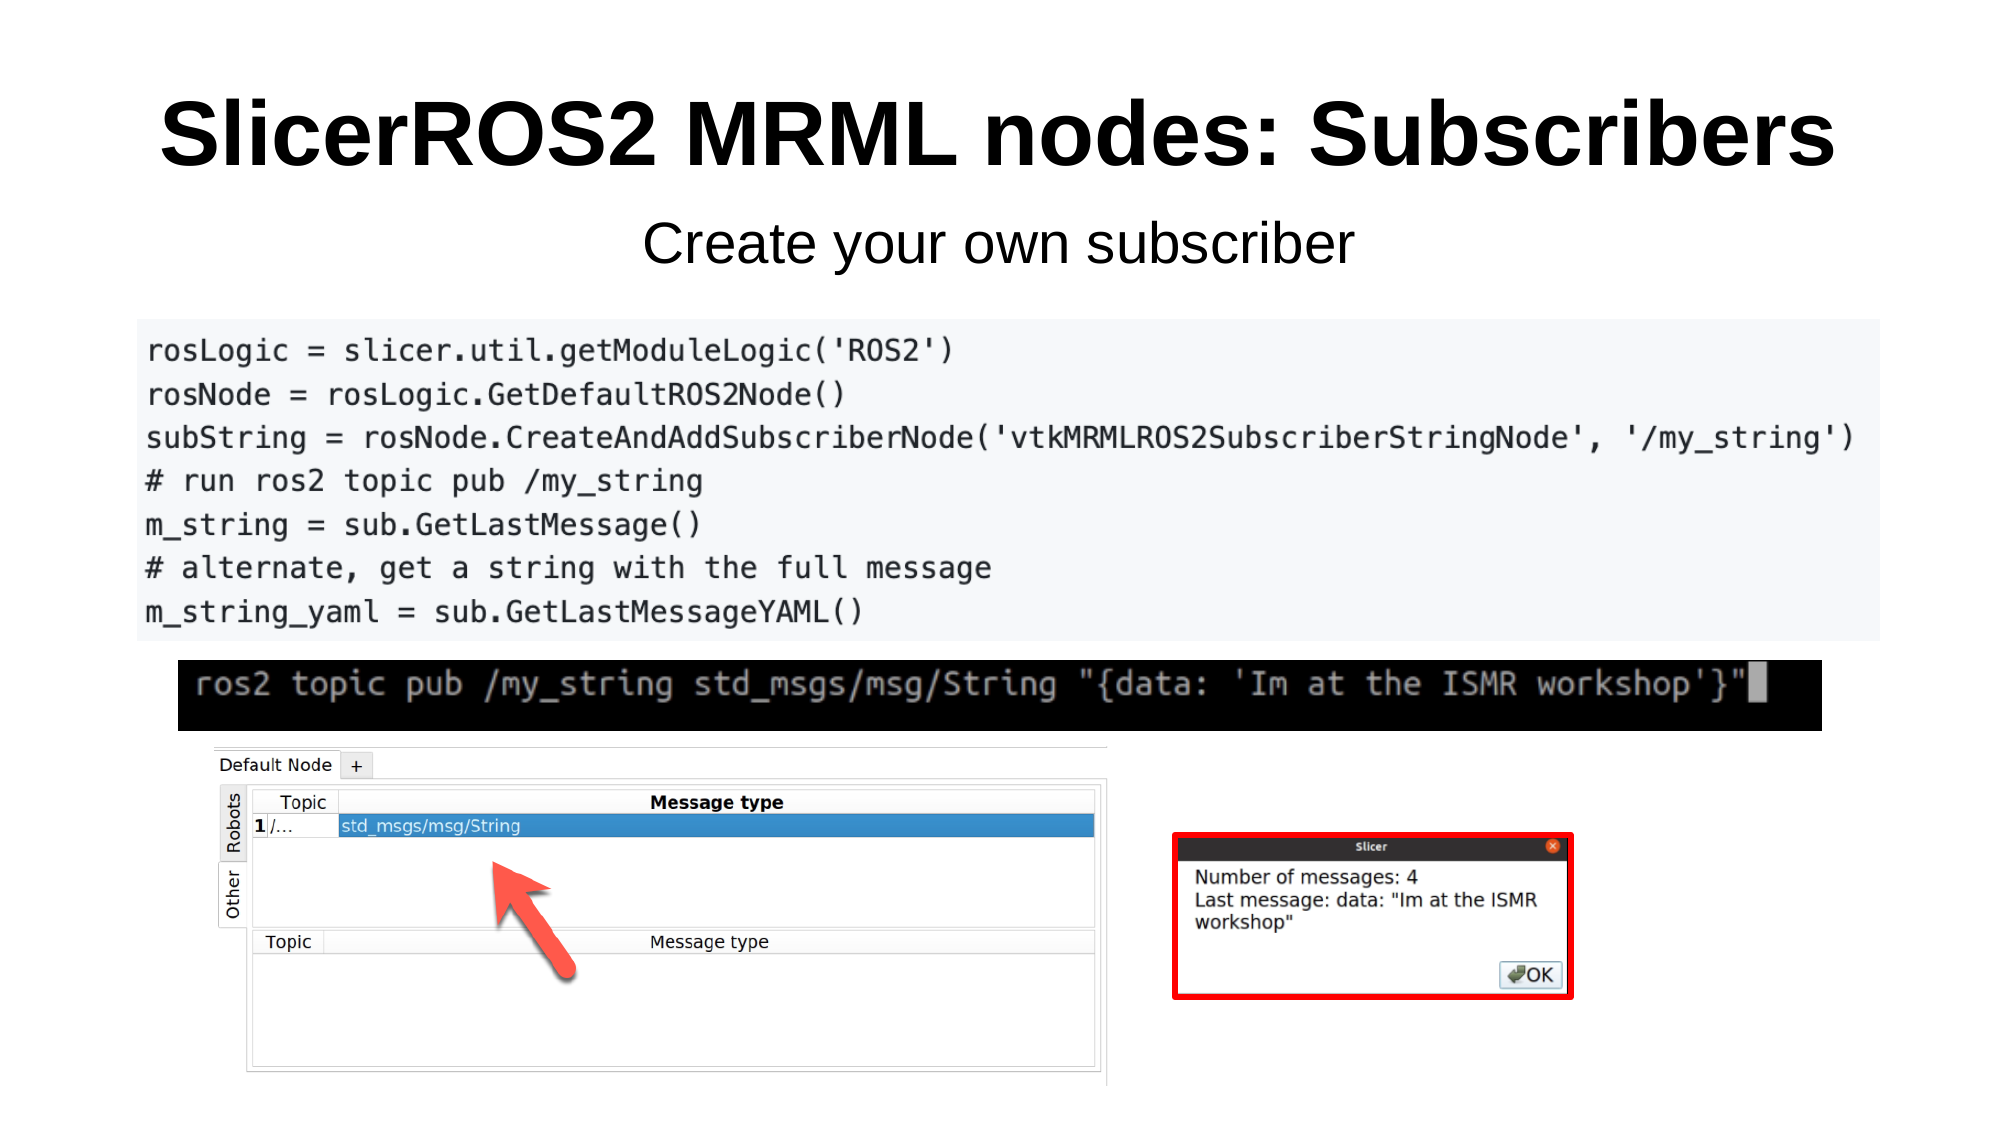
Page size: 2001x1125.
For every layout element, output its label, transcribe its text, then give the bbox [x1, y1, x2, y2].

text_box Create your own subscriber [137, 245, 1863, 319]
text_box SlicerROS2 MRML nodes: Subscribers [137, 27, 1863, 245]
picture [214, 746, 1109, 1086]
picture [178, 660, 1822, 731]
picture [1177, 837, 1568, 995]
text_box Create your own subscriber [137, 641, 1863, 920]
picture [137, 319, 1880, 641]
